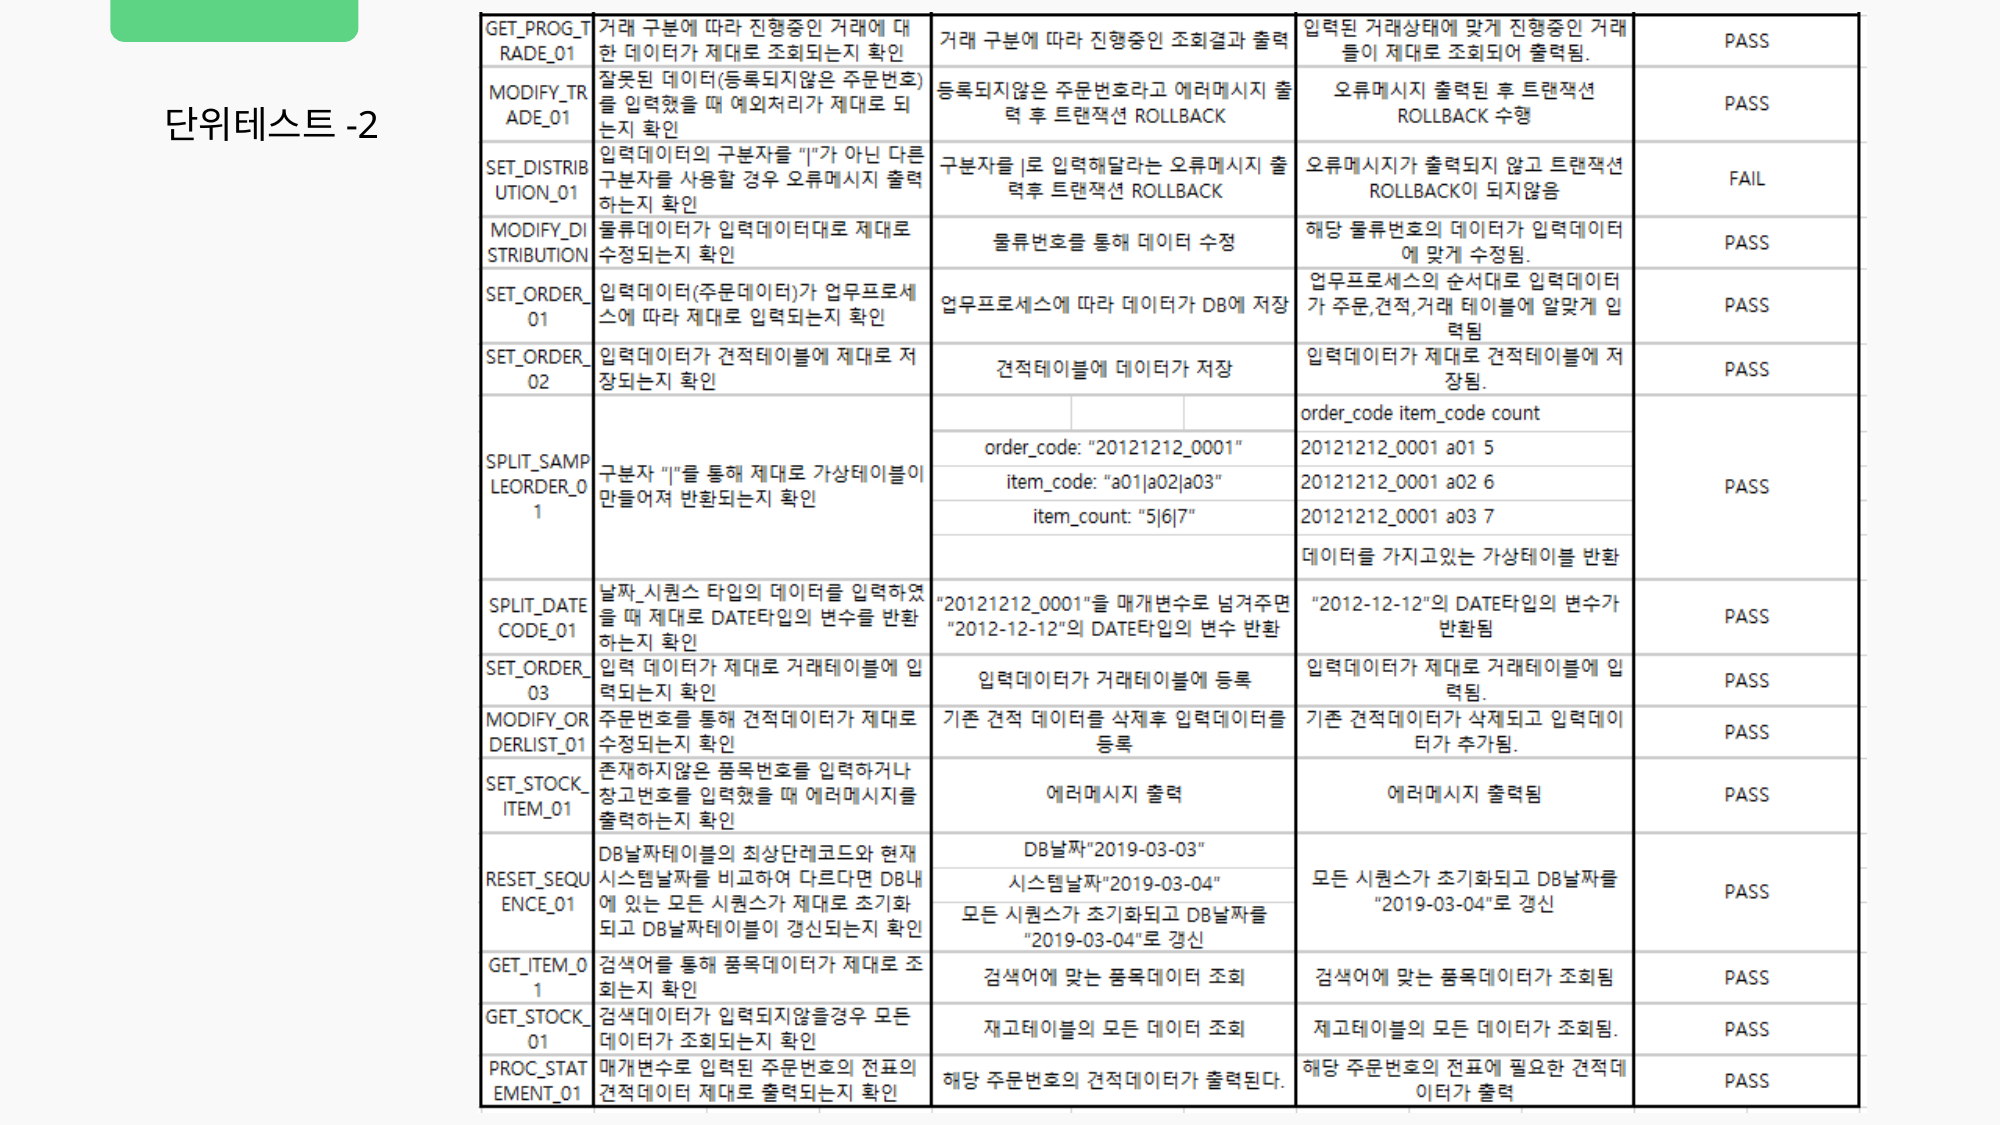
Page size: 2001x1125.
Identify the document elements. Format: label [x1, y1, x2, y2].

text_box [109, 0, 360, 43]
text_box [149, 93, 395, 154]
picture [478, 12, 1867, 1113]
